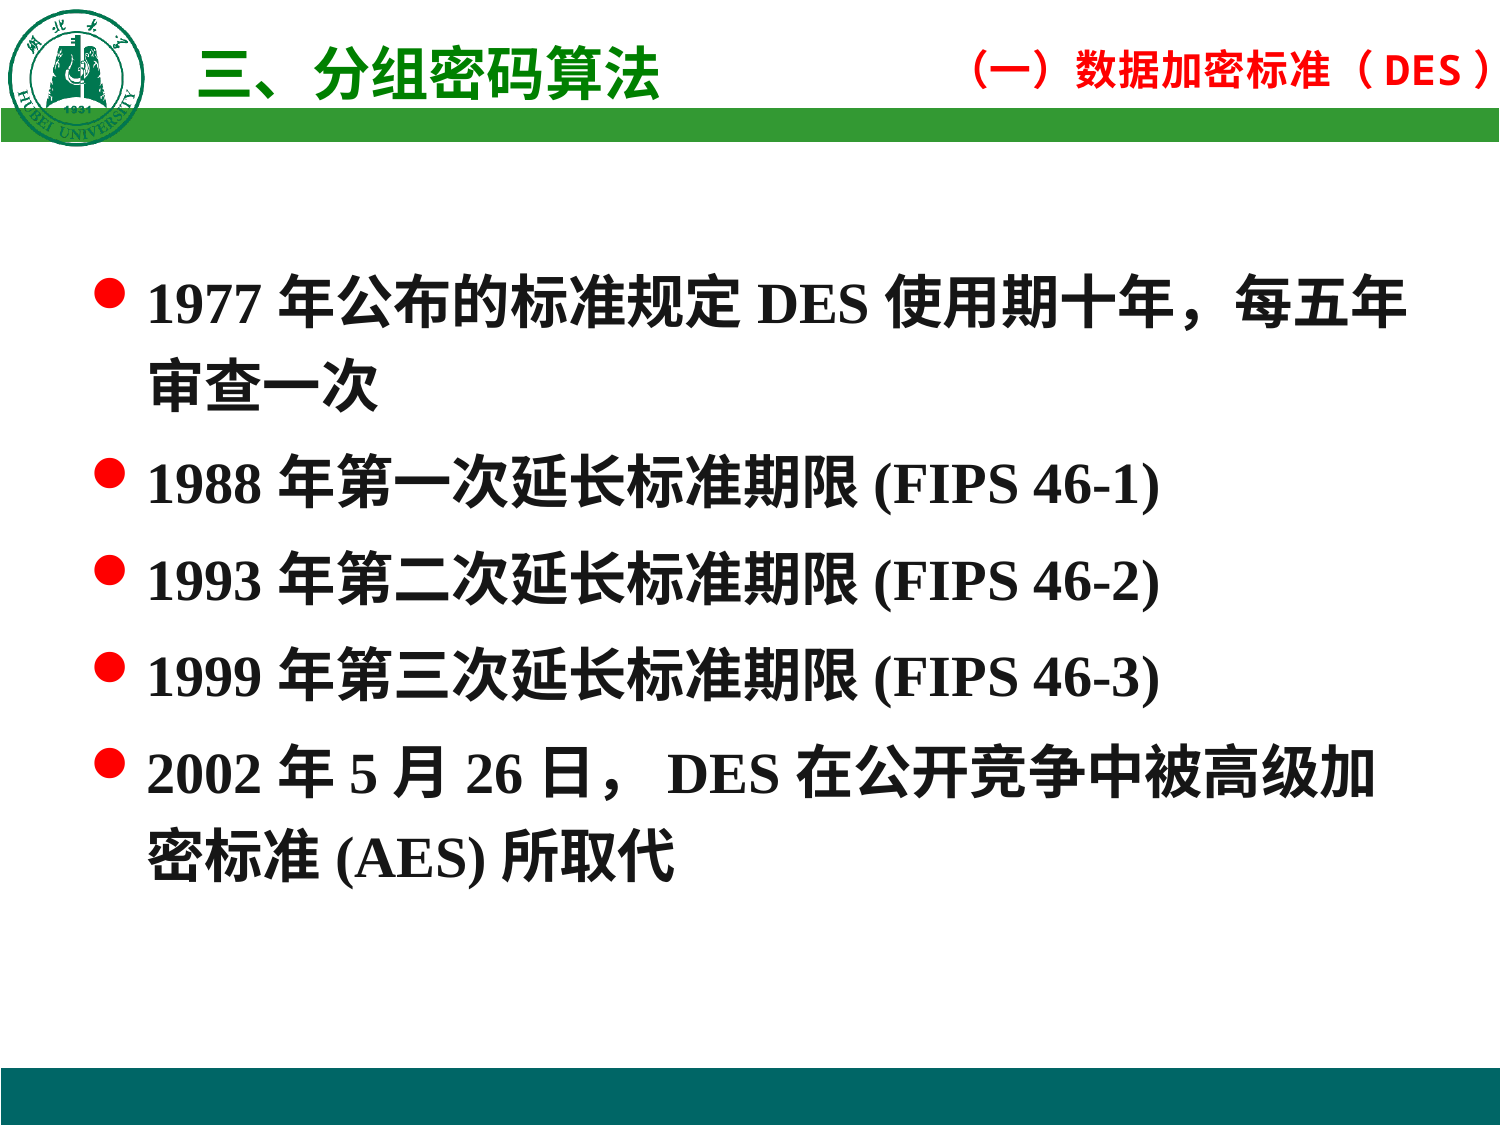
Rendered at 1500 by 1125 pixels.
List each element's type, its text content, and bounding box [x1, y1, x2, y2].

picture [0, 0, 167, 175]
picture [0, 1067, 1500, 1125]
list 1977年公布的标准规定DES使用期十年，每五年审查一次 1988年第一次延长标准期限(FIPS 46-1) 1993年第二次延长标准期限(FIPS 46-2) 1999年第三次延长标准期限(FIPS 46-3) 2002年5月26日，DES在公开竞争中被高级加密标准(AES)所取代 [74, 243, 1426, 1036]
